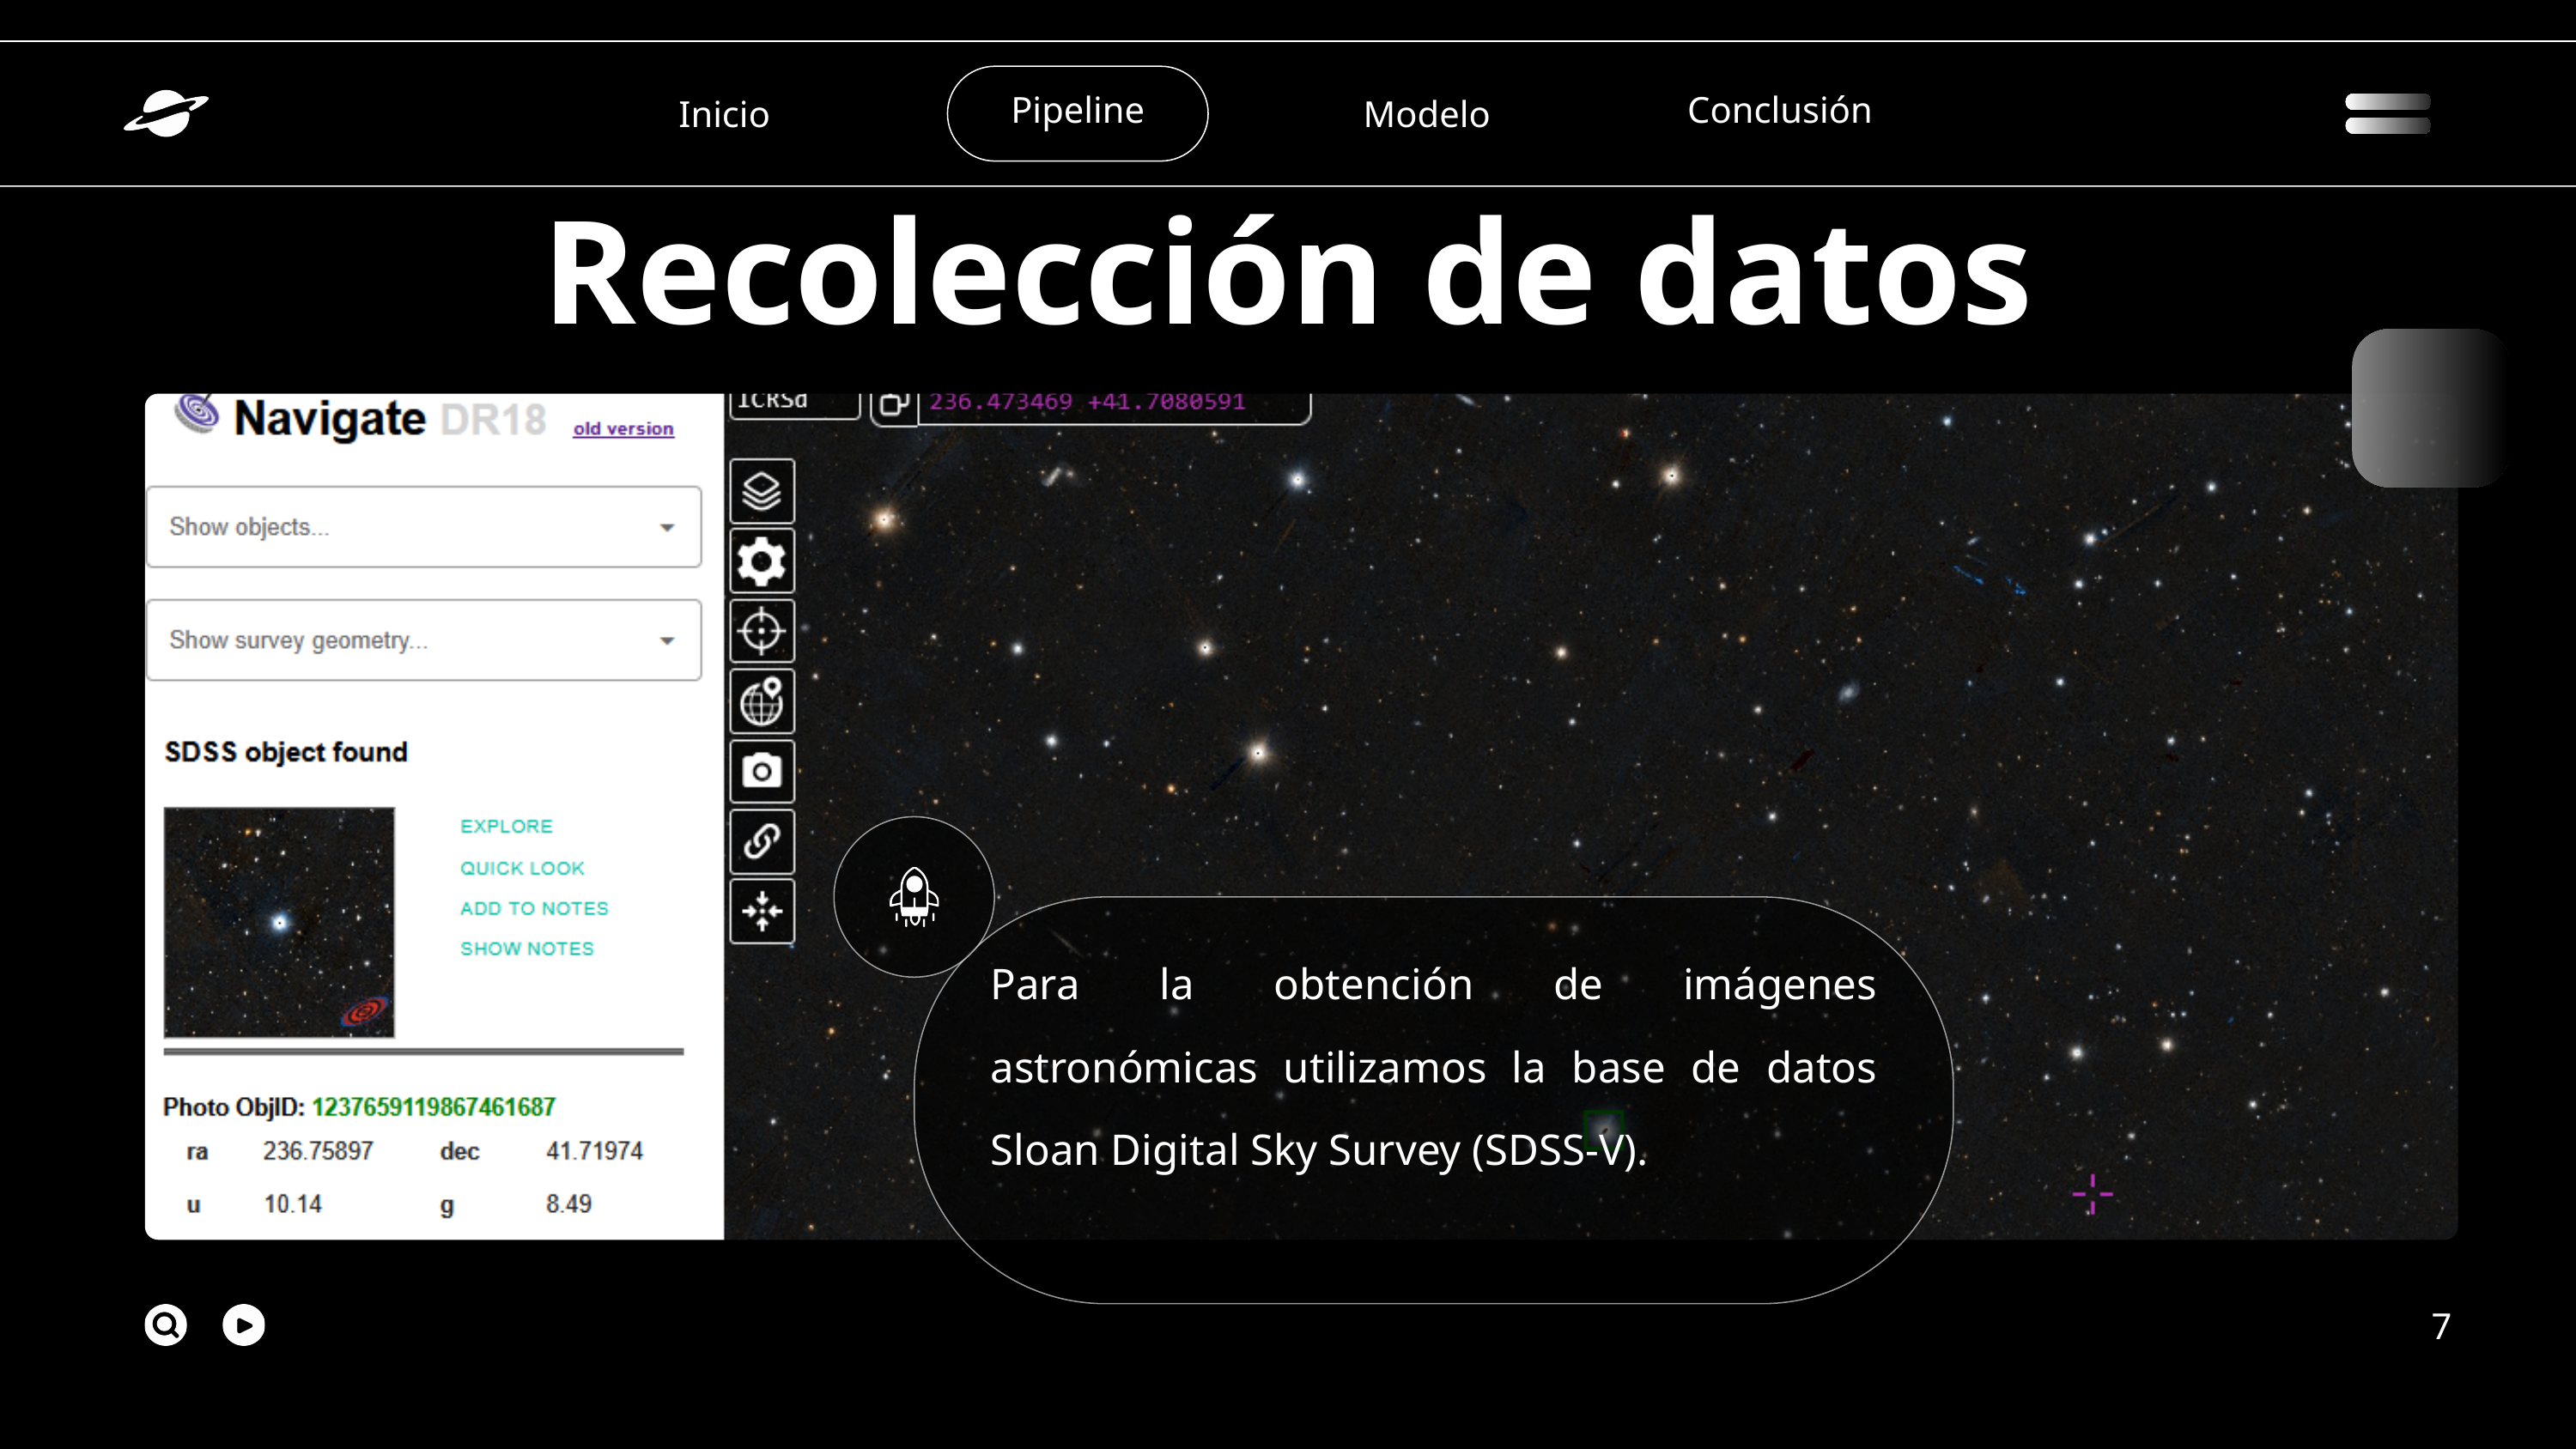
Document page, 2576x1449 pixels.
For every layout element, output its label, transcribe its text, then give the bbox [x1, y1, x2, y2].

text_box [144, 393, 2458, 1240]
text_box [222, 1304, 265, 1346]
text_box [2345, 93, 2432, 134]
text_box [0, 40, 2576, 186]
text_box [947, 65, 1209, 161]
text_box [2351, 329, 2511, 488]
text_box Recolección de datos [460, 197, 2116, 353]
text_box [914, 896, 1954, 1304]
text_box [144, 1304, 187, 1346]
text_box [834, 816, 995, 978]
text_box 7 [2431, 1296, 2452, 1348]
